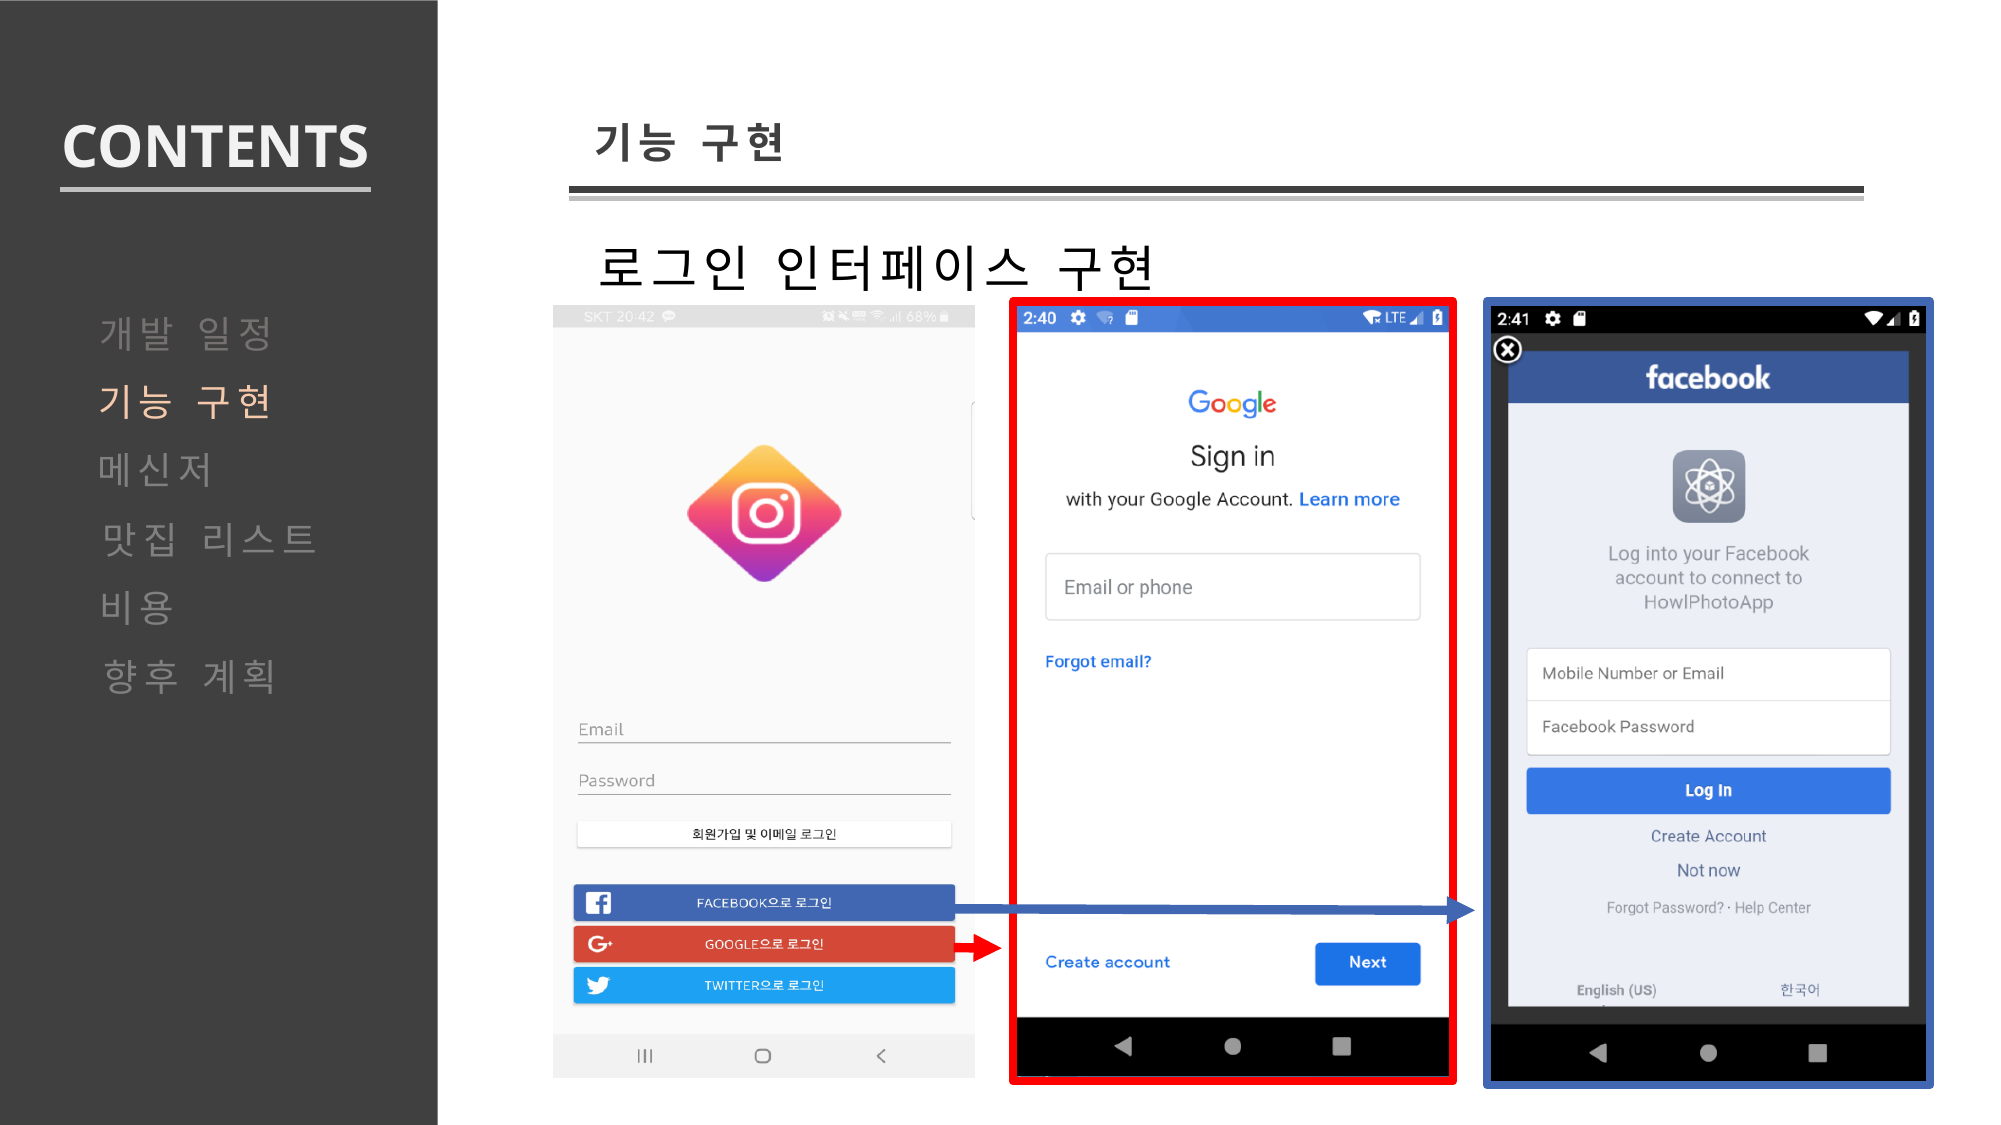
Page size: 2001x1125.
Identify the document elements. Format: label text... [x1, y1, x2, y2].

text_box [24, 105, 407, 704]
picture [1017, 305, 1449, 908]
picture [1491, 305, 1926, 1081]
picture [553, 305, 975, 1078]
text_box [0, 0, 439, 1125]
text_box 로그인 인터페이스 구현 [583, 201, 1191, 305]
picture [1017, 911, 1449, 1077]
text_box 기능 구현 [579, 109, 800, 175]
